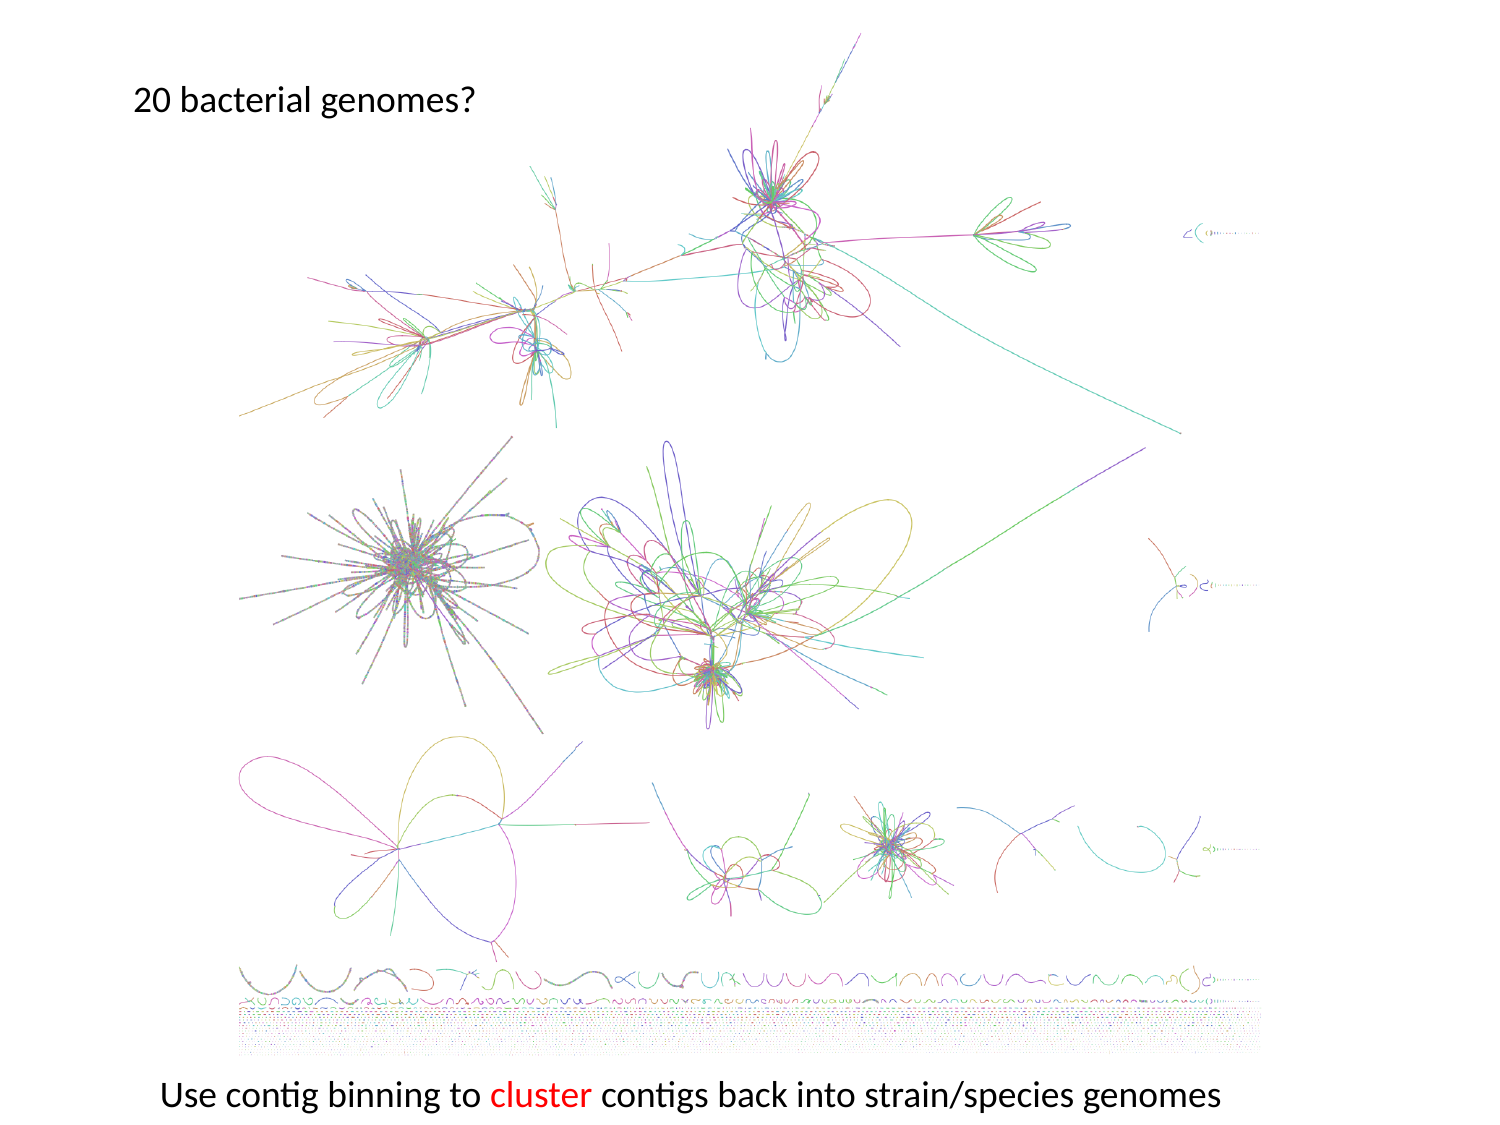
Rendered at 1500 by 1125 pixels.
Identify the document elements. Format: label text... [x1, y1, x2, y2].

picture [187, 0, 1312, 1107]
text_box 20 bacterial genomes? [118, 67, 182, 128]
text_box Use contig binning to cluster contigs back into strain/species genomes [144, 1062, 1238, 1122]
